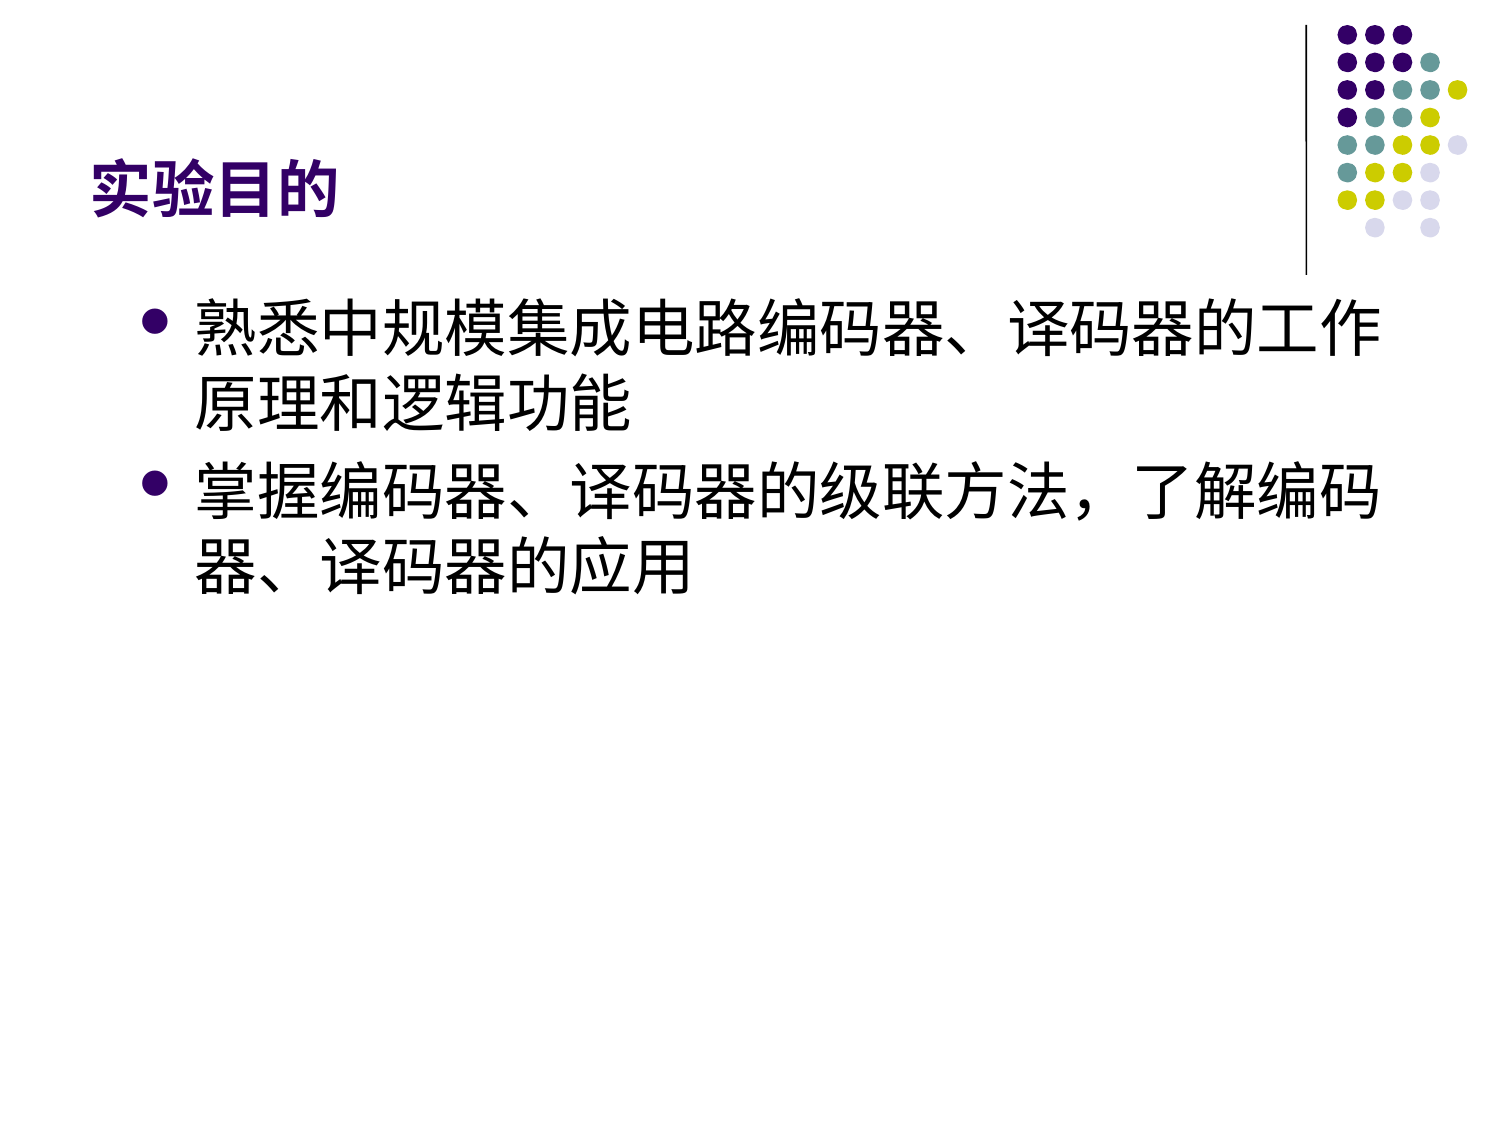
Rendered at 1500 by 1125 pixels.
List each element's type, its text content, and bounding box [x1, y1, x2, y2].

list 熟悉中规模集成电路编码器、译码器的工作原理和逻辑功能 掌握编码器、译码器的级联方法，了解编码器、译码器的应用 [123, 281, 1426, 1006]
title 实验目的 [74, 19, 1313, 233]
